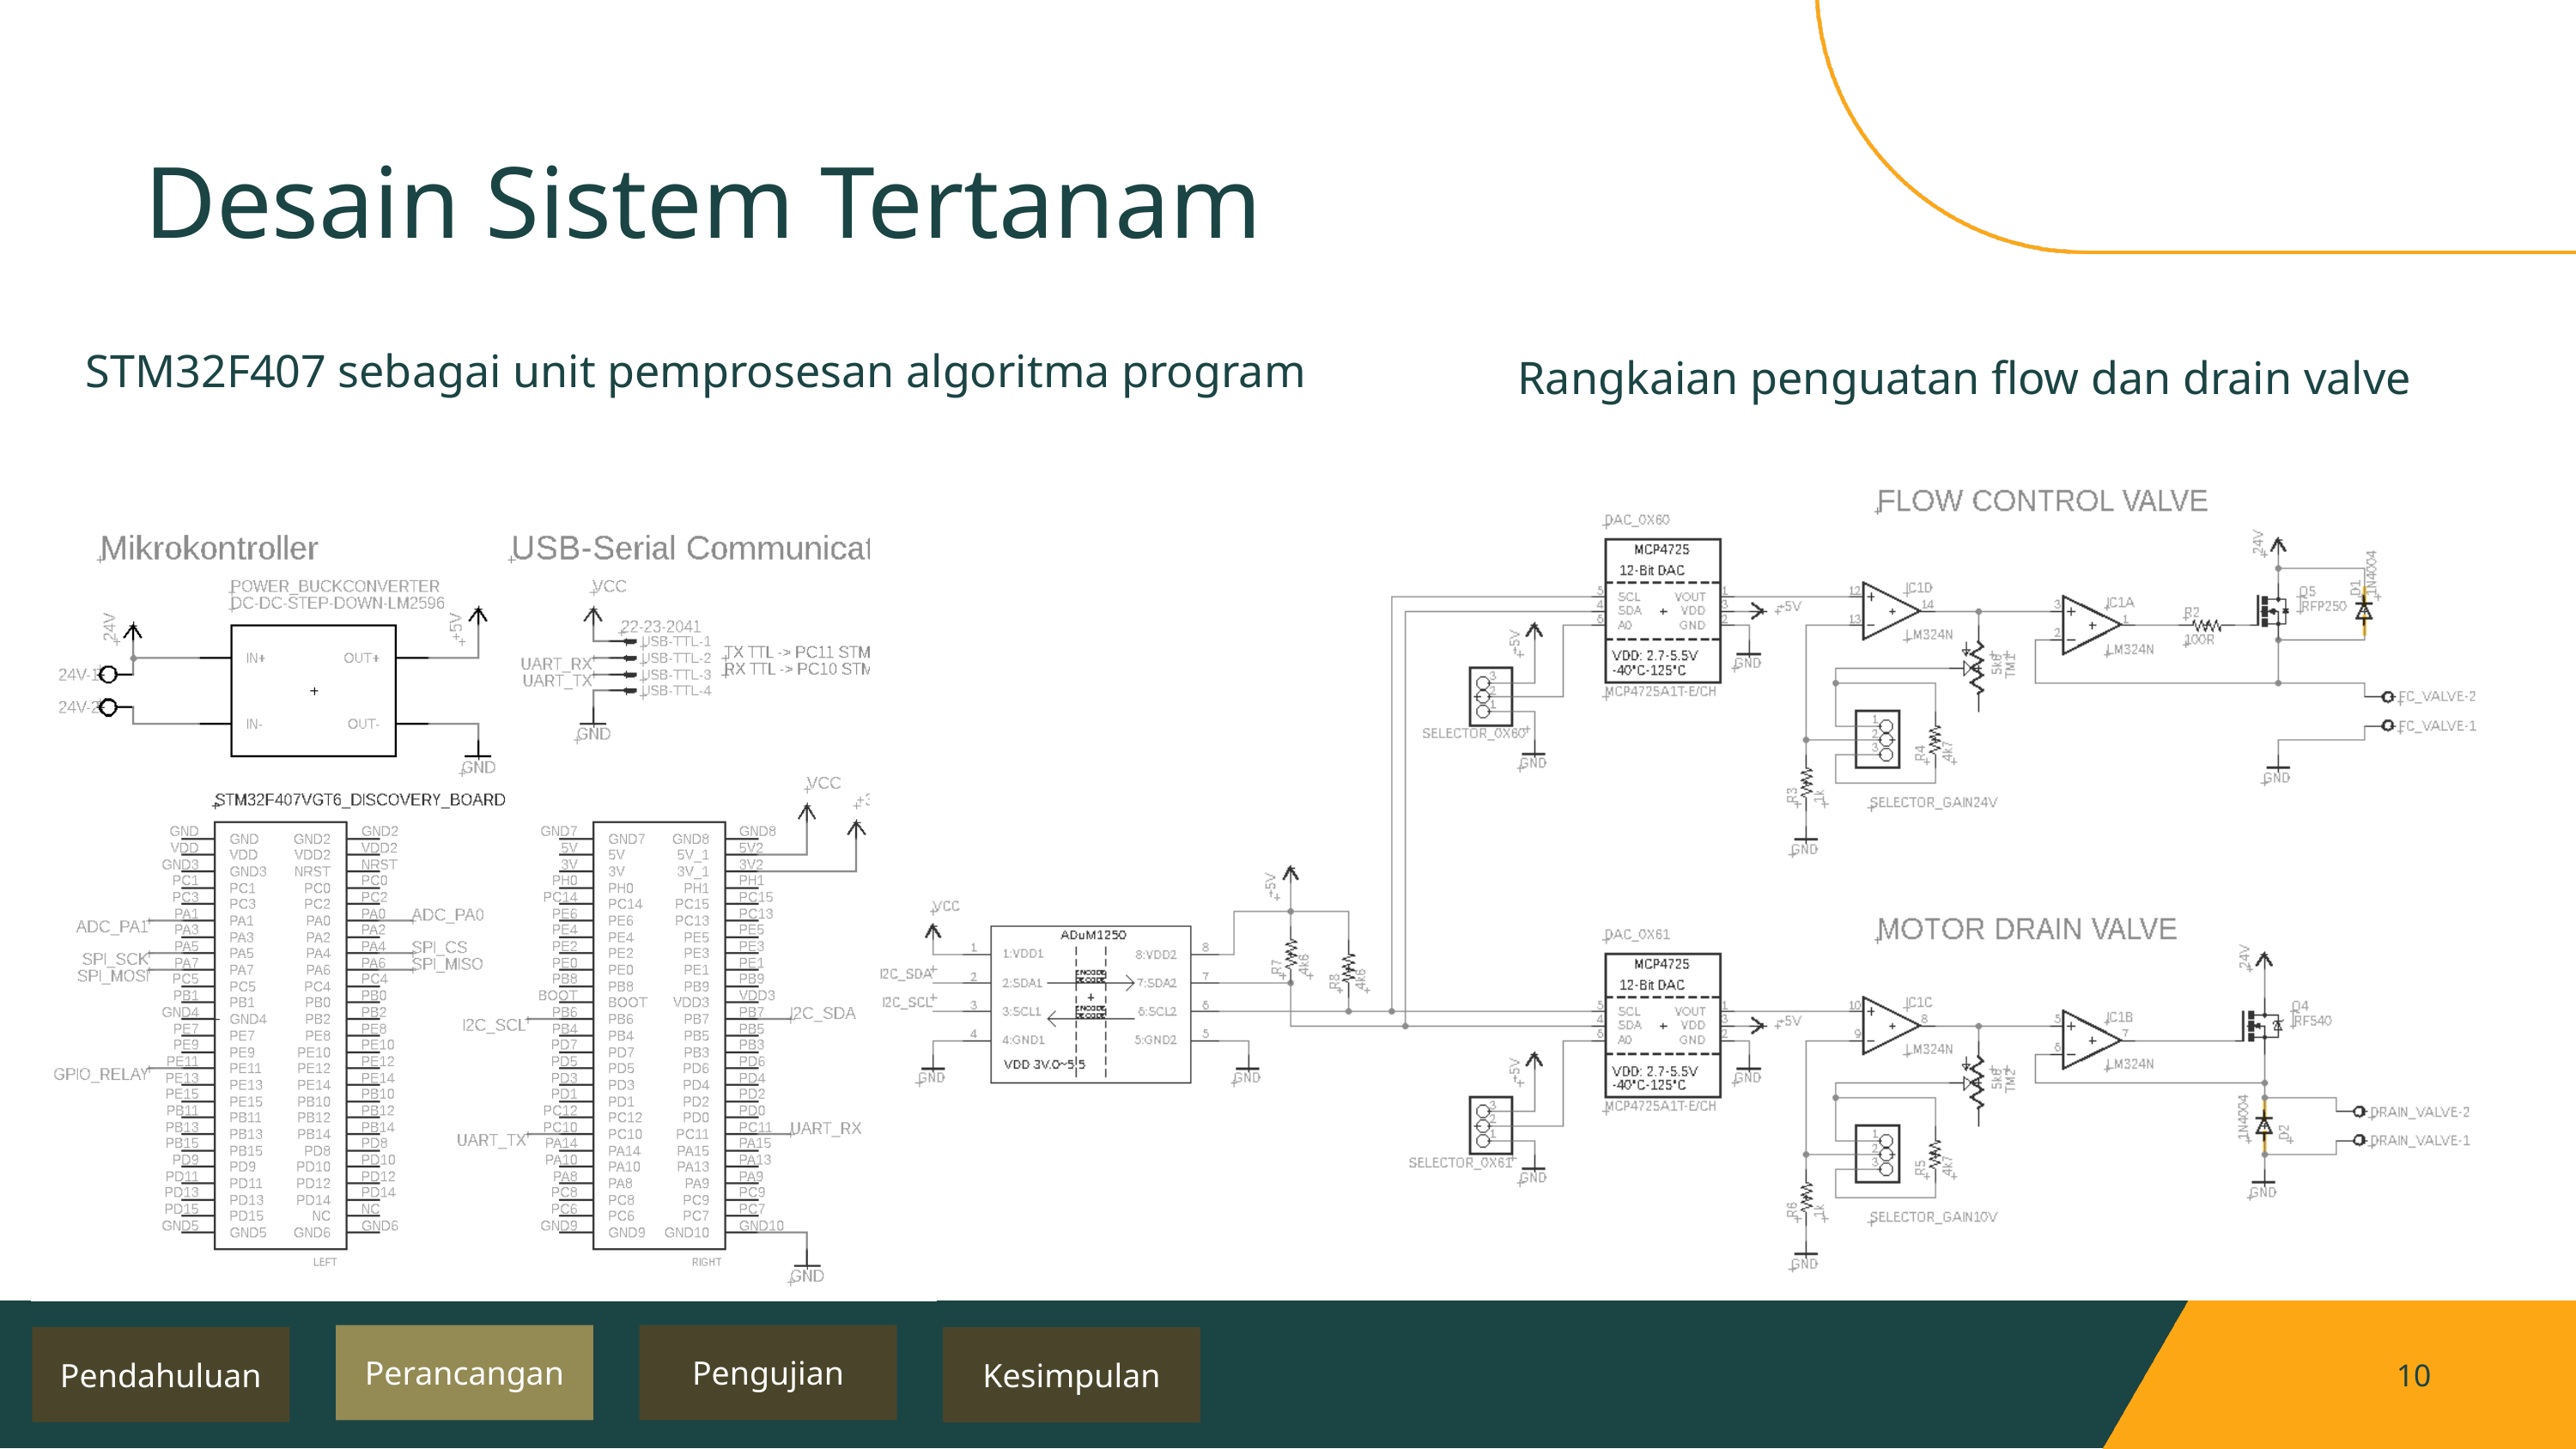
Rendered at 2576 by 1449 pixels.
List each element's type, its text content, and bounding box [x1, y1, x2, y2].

picture [30, 482, 2496, 1301]
text_box Desain Sistem Tertanam [144, 149, 2158, 258]
text_box 10 [2354, 1353, 2432, 1393]
text_box Rangkaian penguatan flow dan drain valve [1517, 341, 2490, 404]
text_box [2218, 1300, 2576, 1449]
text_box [0, 1300, 2216, 1449]
text_box STM32F407 sebagai unit pemprosesan algoritma program [85, 334, 1423, 397]
text_box [1814, 0, 2576, 254]
